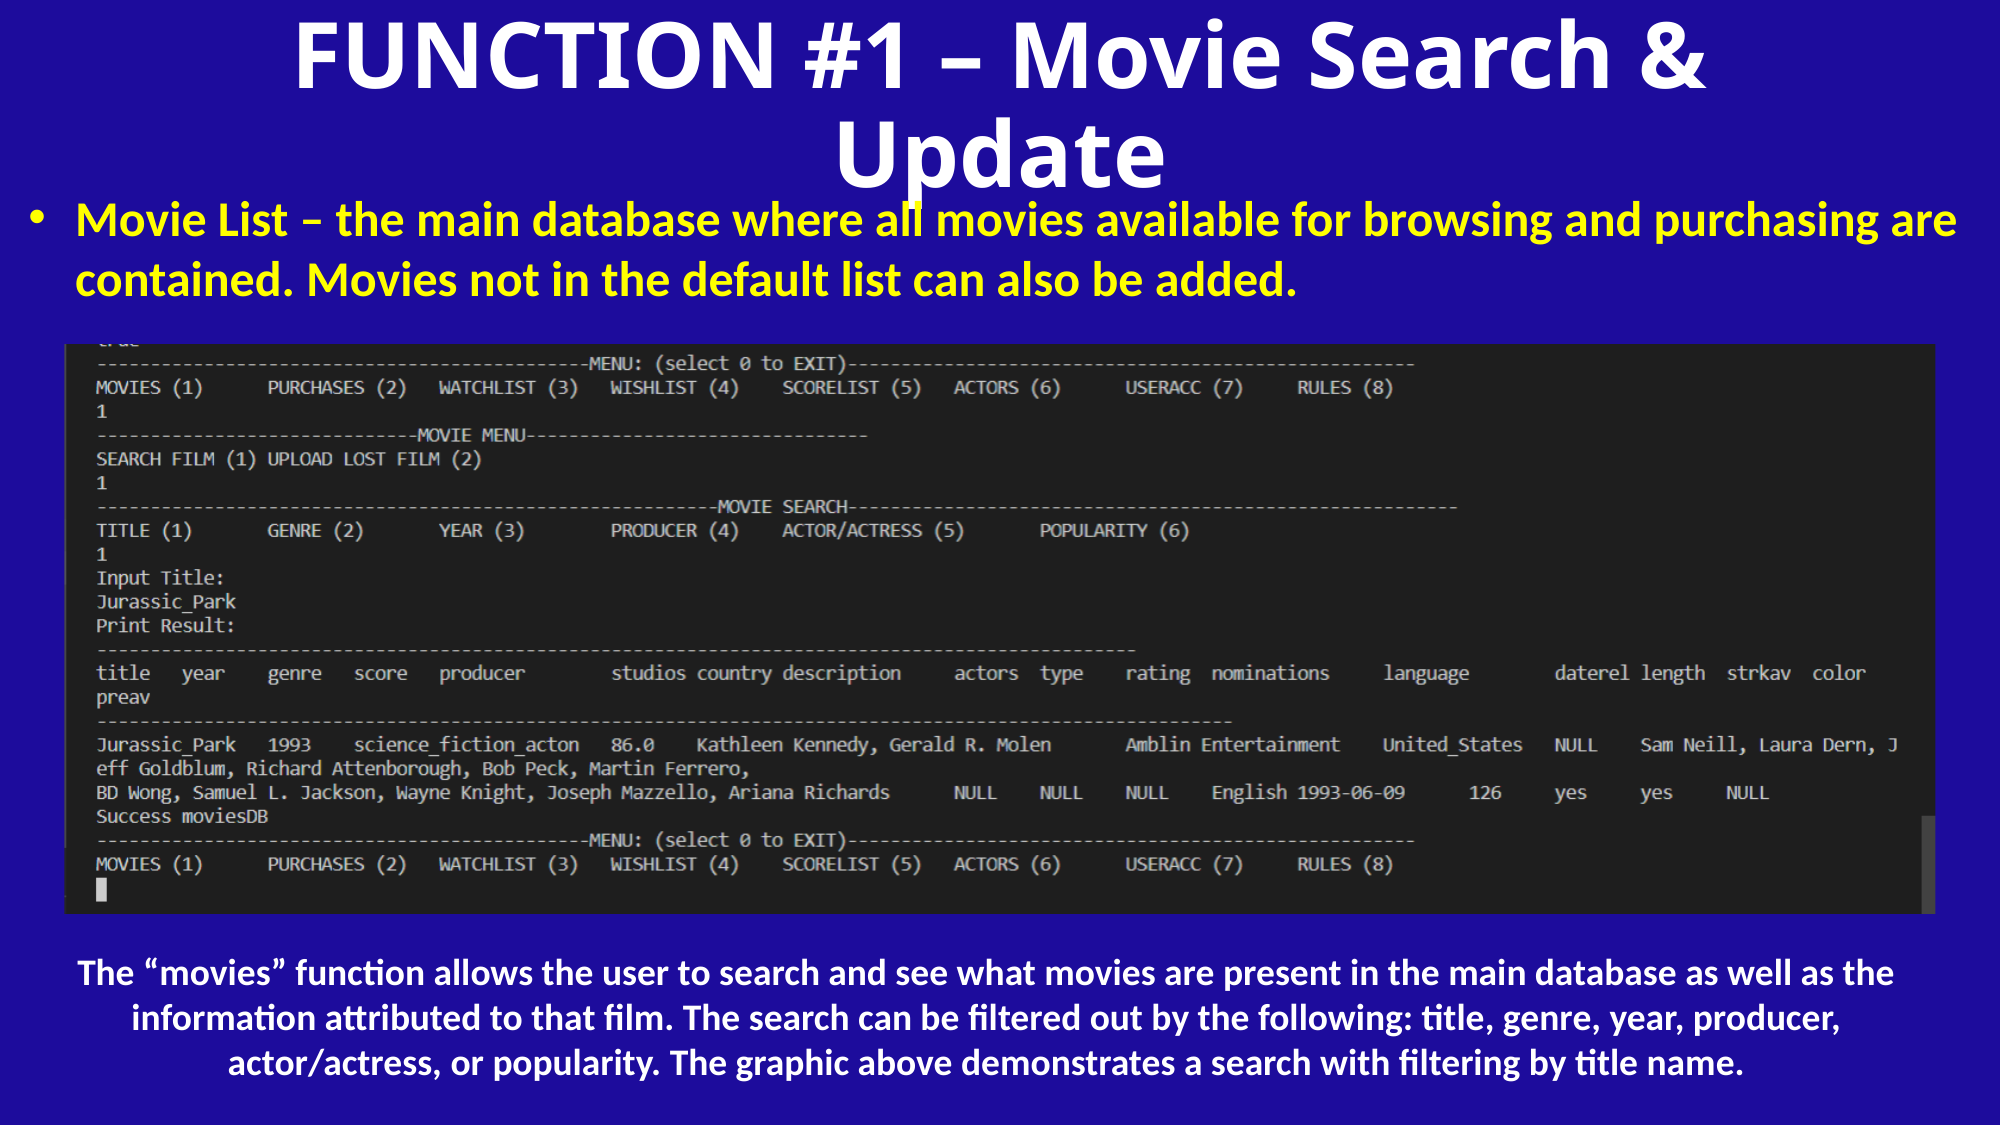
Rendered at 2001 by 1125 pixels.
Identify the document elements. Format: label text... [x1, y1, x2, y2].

text_box Movie List – the main database where all movies available for browsing and purchasing are contained. Movies not in the default list can also be added. [13, 108, 1987, 314]
text_box The “movies” function allows the user to search and see what movies are present in the main database as well as the information attributed to that film. The search can be filtered out by the following: title, genre, year, producer, actor/actress, or popularity. The graphic above demonstrates a search with filtering by title name. [13, 940, 1961, 1091]
title FUNCTION #1 – Movie Search & Update [137, 0, 1863, 108]
picture [64, 344, 1936, 914]
